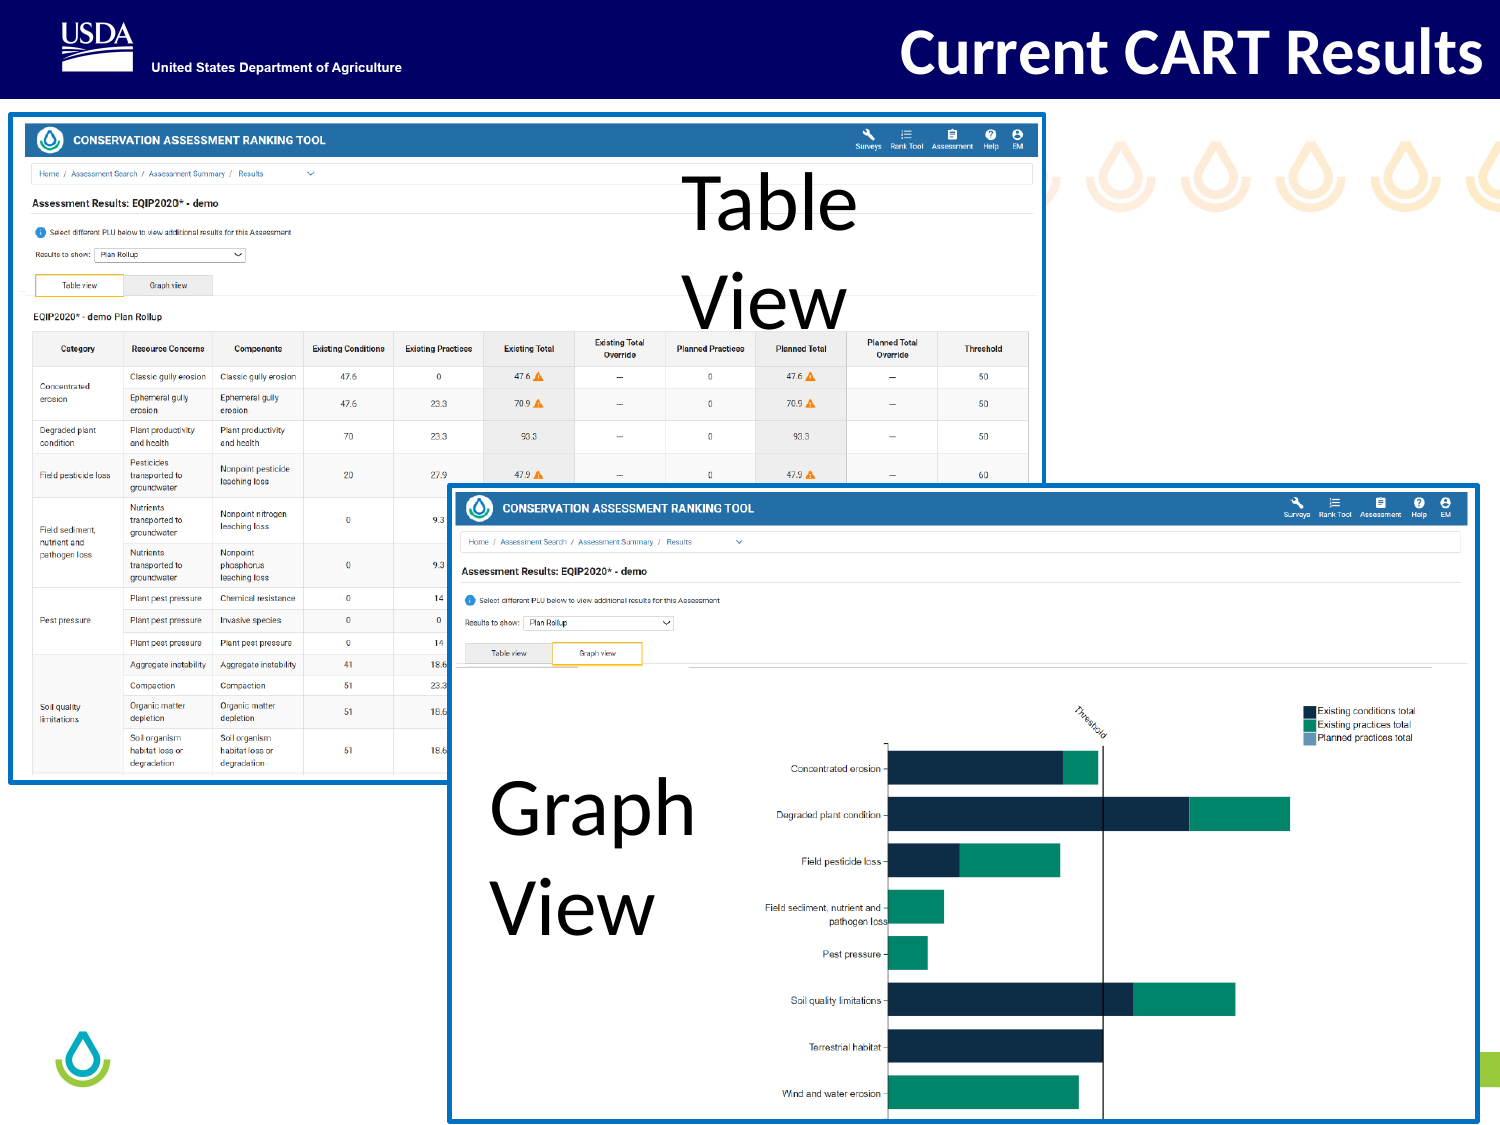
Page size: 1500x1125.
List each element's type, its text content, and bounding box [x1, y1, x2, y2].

picture [12, 116, 1476, 1120]
picture [0, 0, 1500, 1125]
title Current CART Results [428, 0, 1500, 112]
